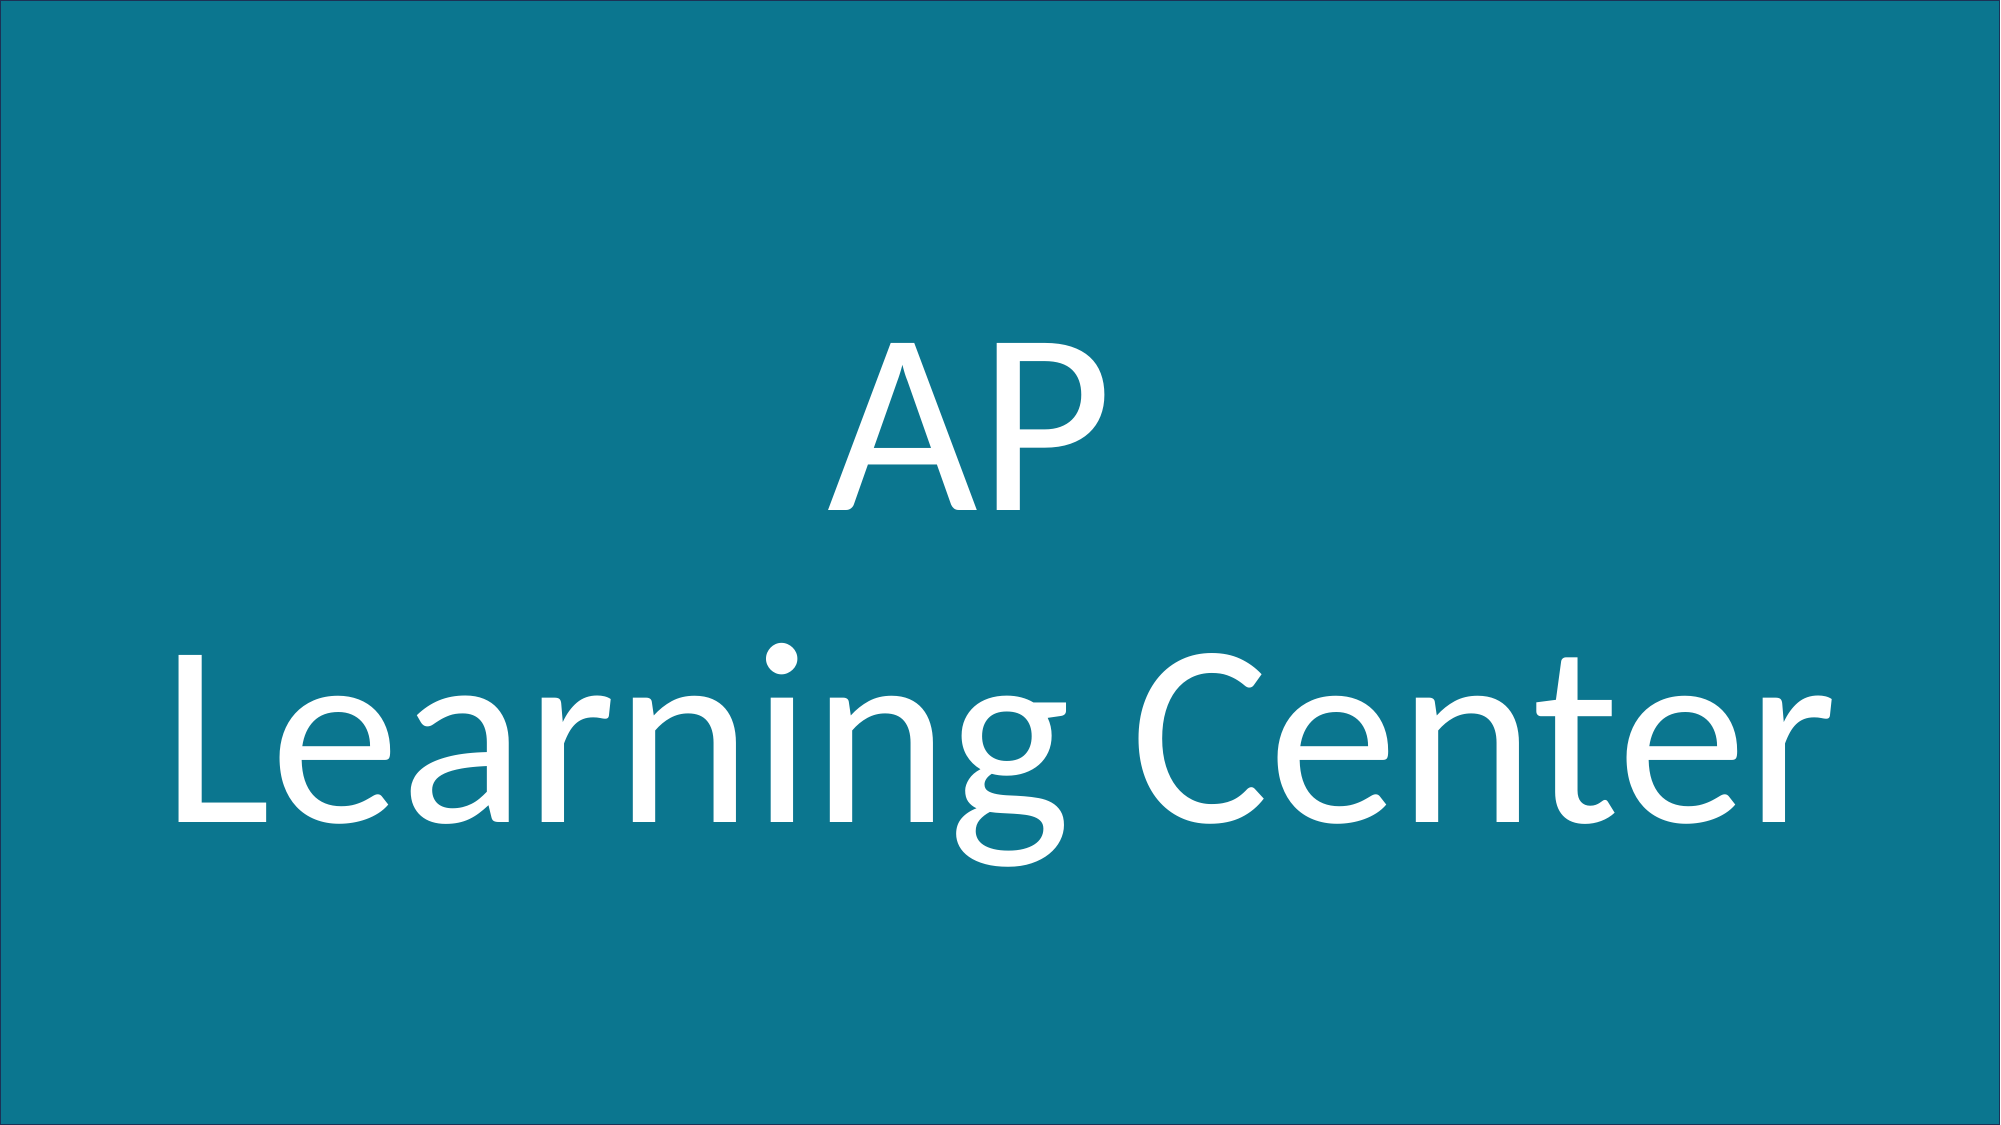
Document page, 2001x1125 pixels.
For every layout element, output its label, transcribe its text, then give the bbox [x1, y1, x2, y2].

text_box AP Learning Center [0, 0, 2000, 1125]
